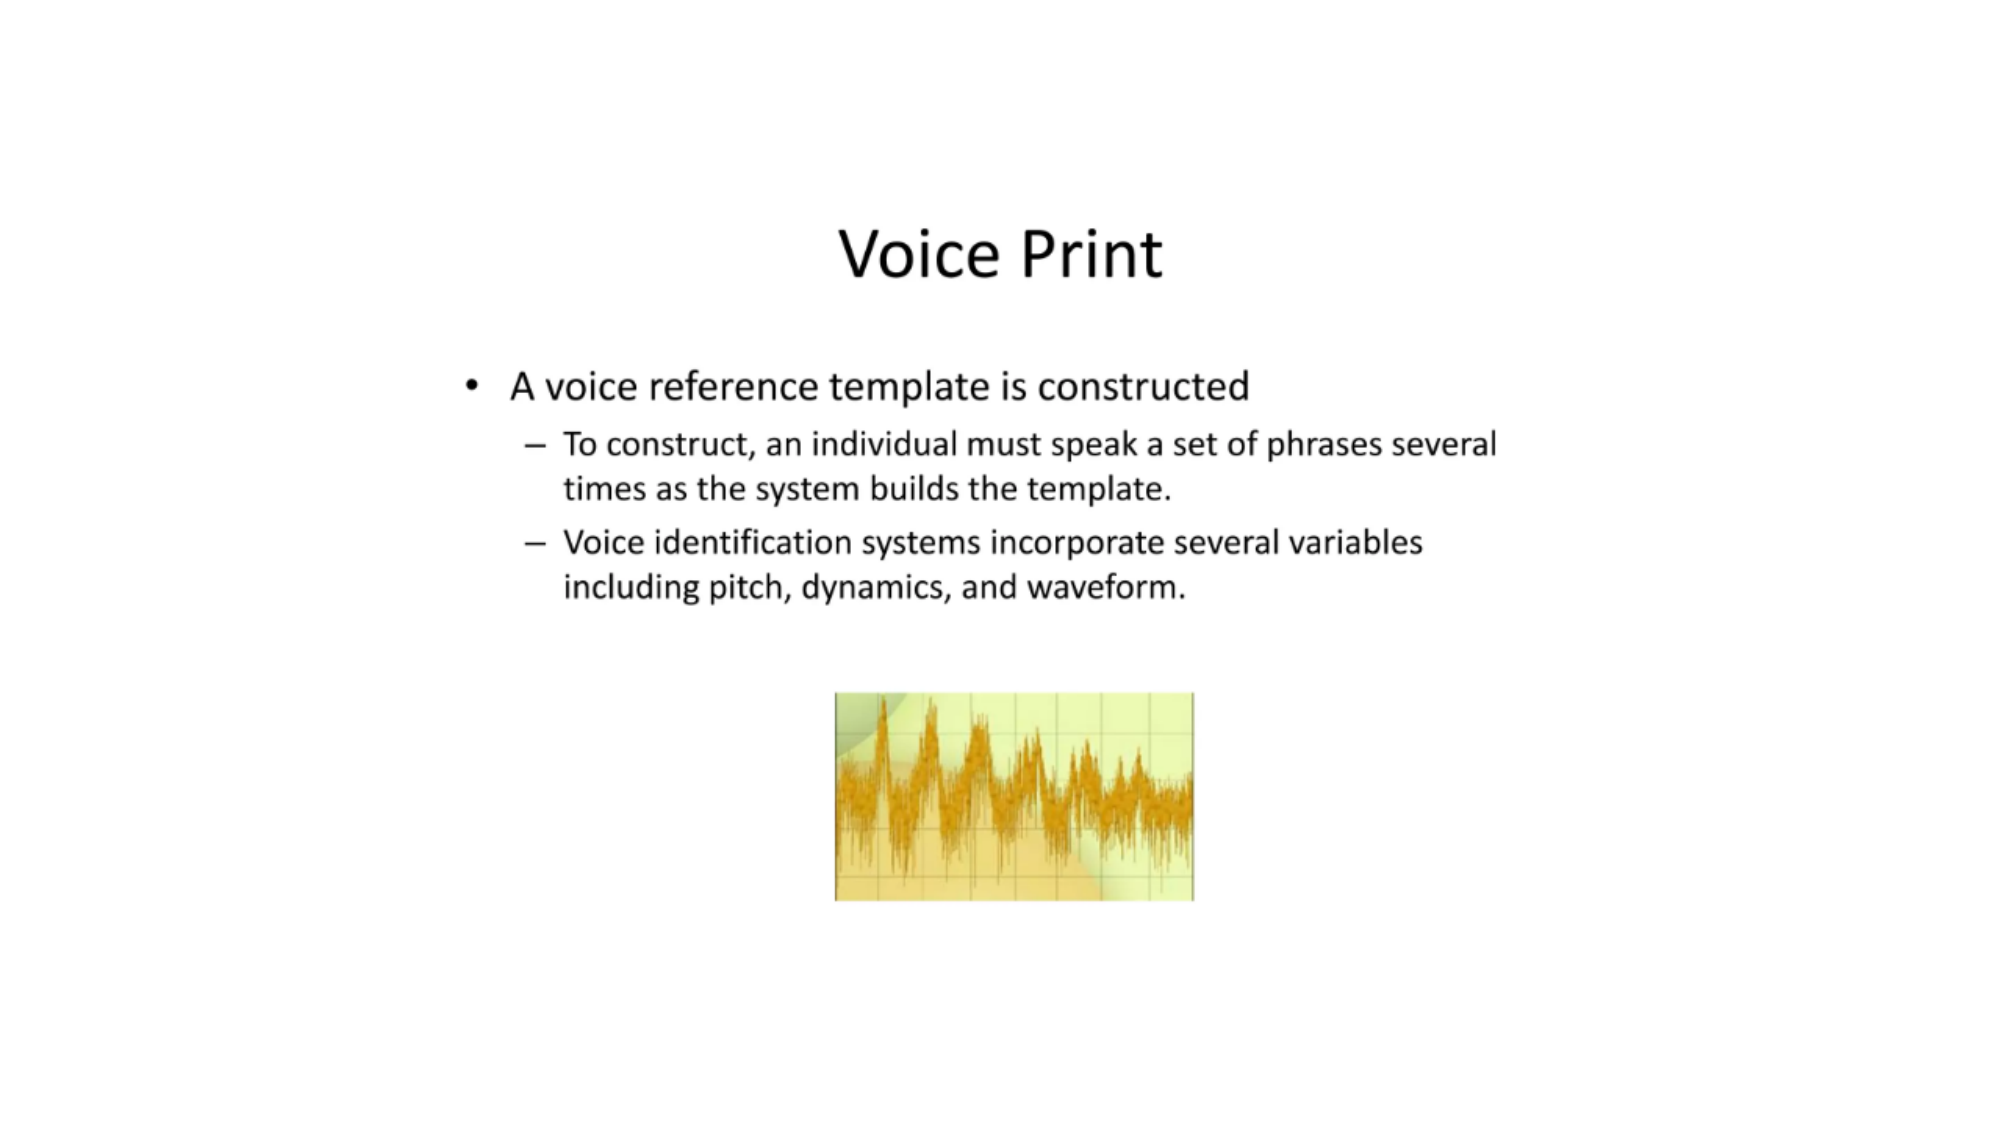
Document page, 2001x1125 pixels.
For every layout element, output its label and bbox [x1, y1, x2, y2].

picture [438, 199, 1561, 925]
